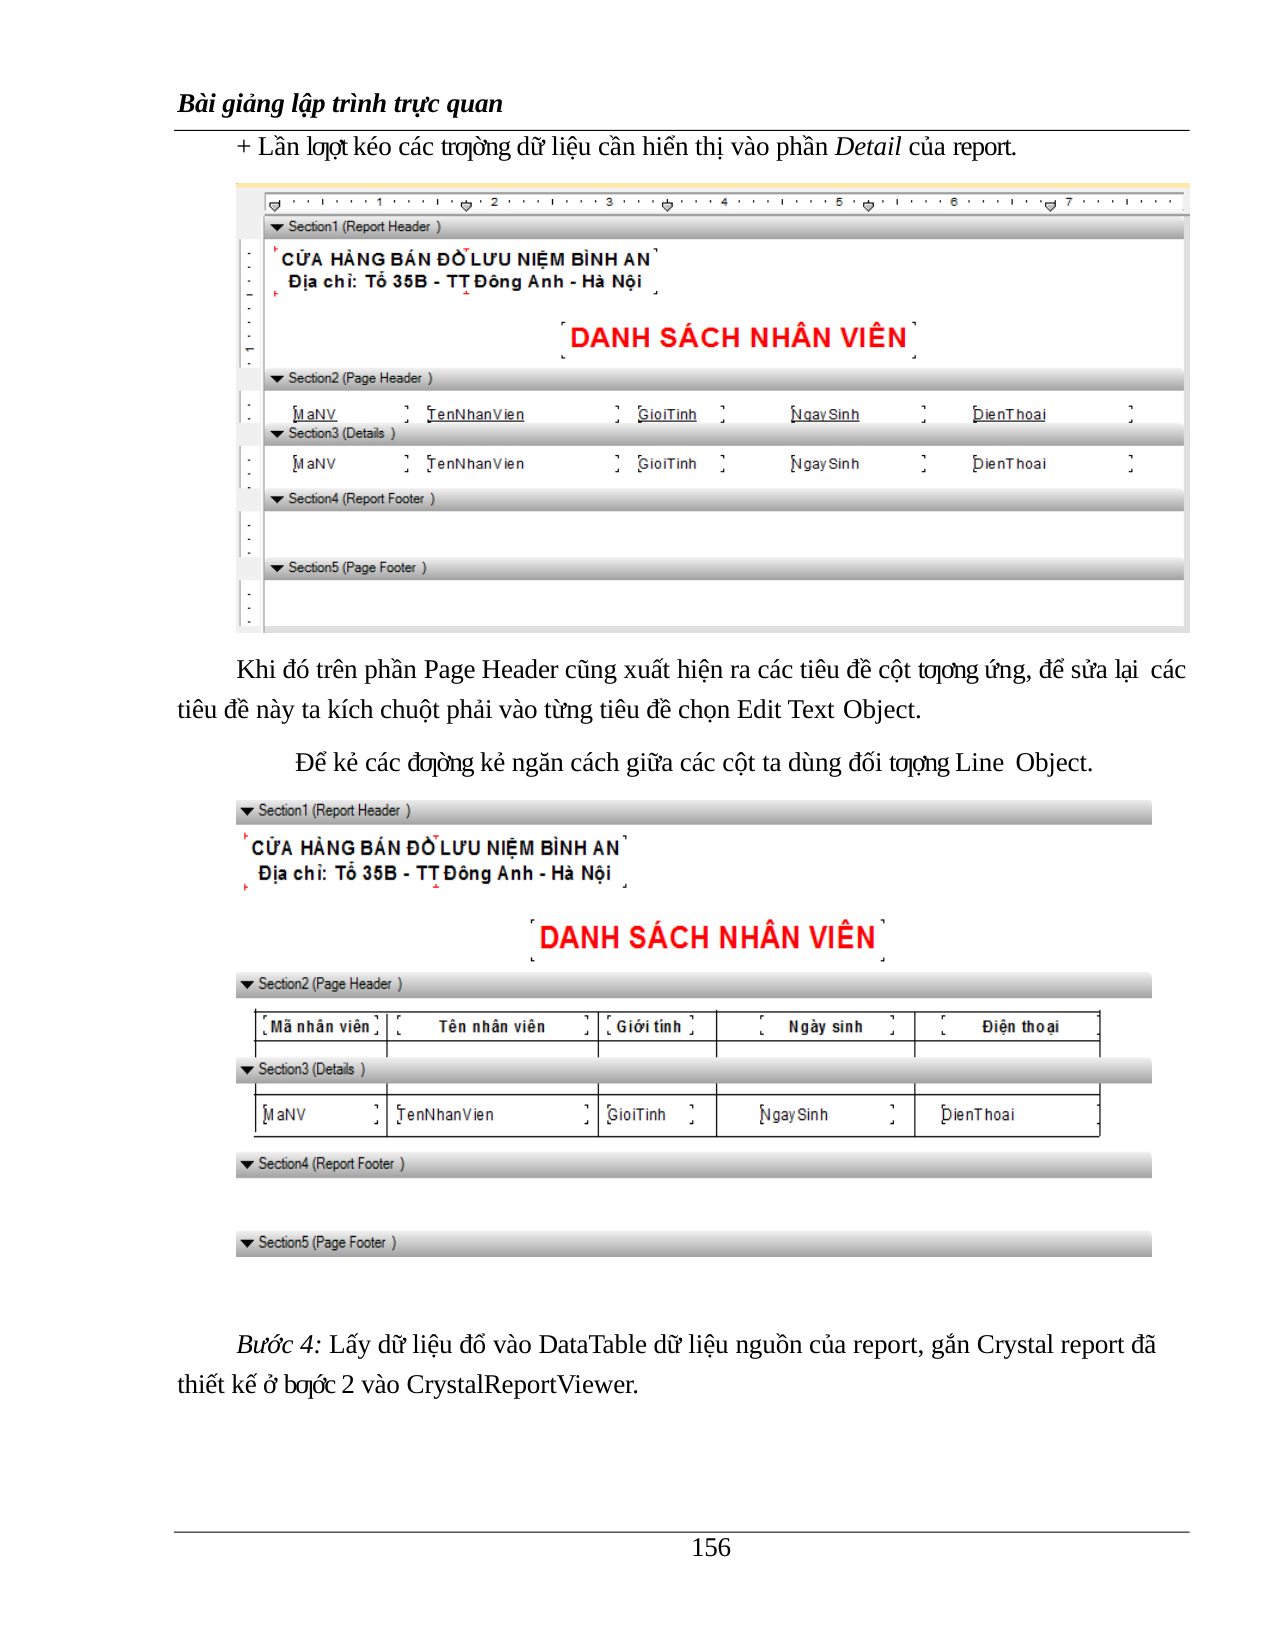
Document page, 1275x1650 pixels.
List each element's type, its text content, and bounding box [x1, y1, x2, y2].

slide_number 100 [684, 1530, 738, 1650]
text_box [236, 183, 1190, 633]
text_box Khi đó trên phần Page Header cũng xuất hiện ra các tiêu đề cột tƣơng ứng, để sửa lại các tiêu đề này ta kích chuột phải vào từng tiêu đề chọn Edit Text Object. Để kẻ các đƣờng kẻ ngăn cách giữa các cột ta dùng đối tƣợng Line Object. [175, 641, 1188, 778]
text_box [236, 800, 1152, 1257]
text_box Bước 4: Lấy dữ liệu đổ vào DataTable dữ liệu nguồn của report, gắn Crystal report đã thiết kế ở bƣớc 2 vào CrystalReportViewer. [175, 1316, 1189, 1400]
text_box Bài giảng lập trình trực quan + Lần lƣợt kéo các trƣờng dữ liệu cần hiển thị vào phần Detail của report. [175, 73, 1040, 161]
